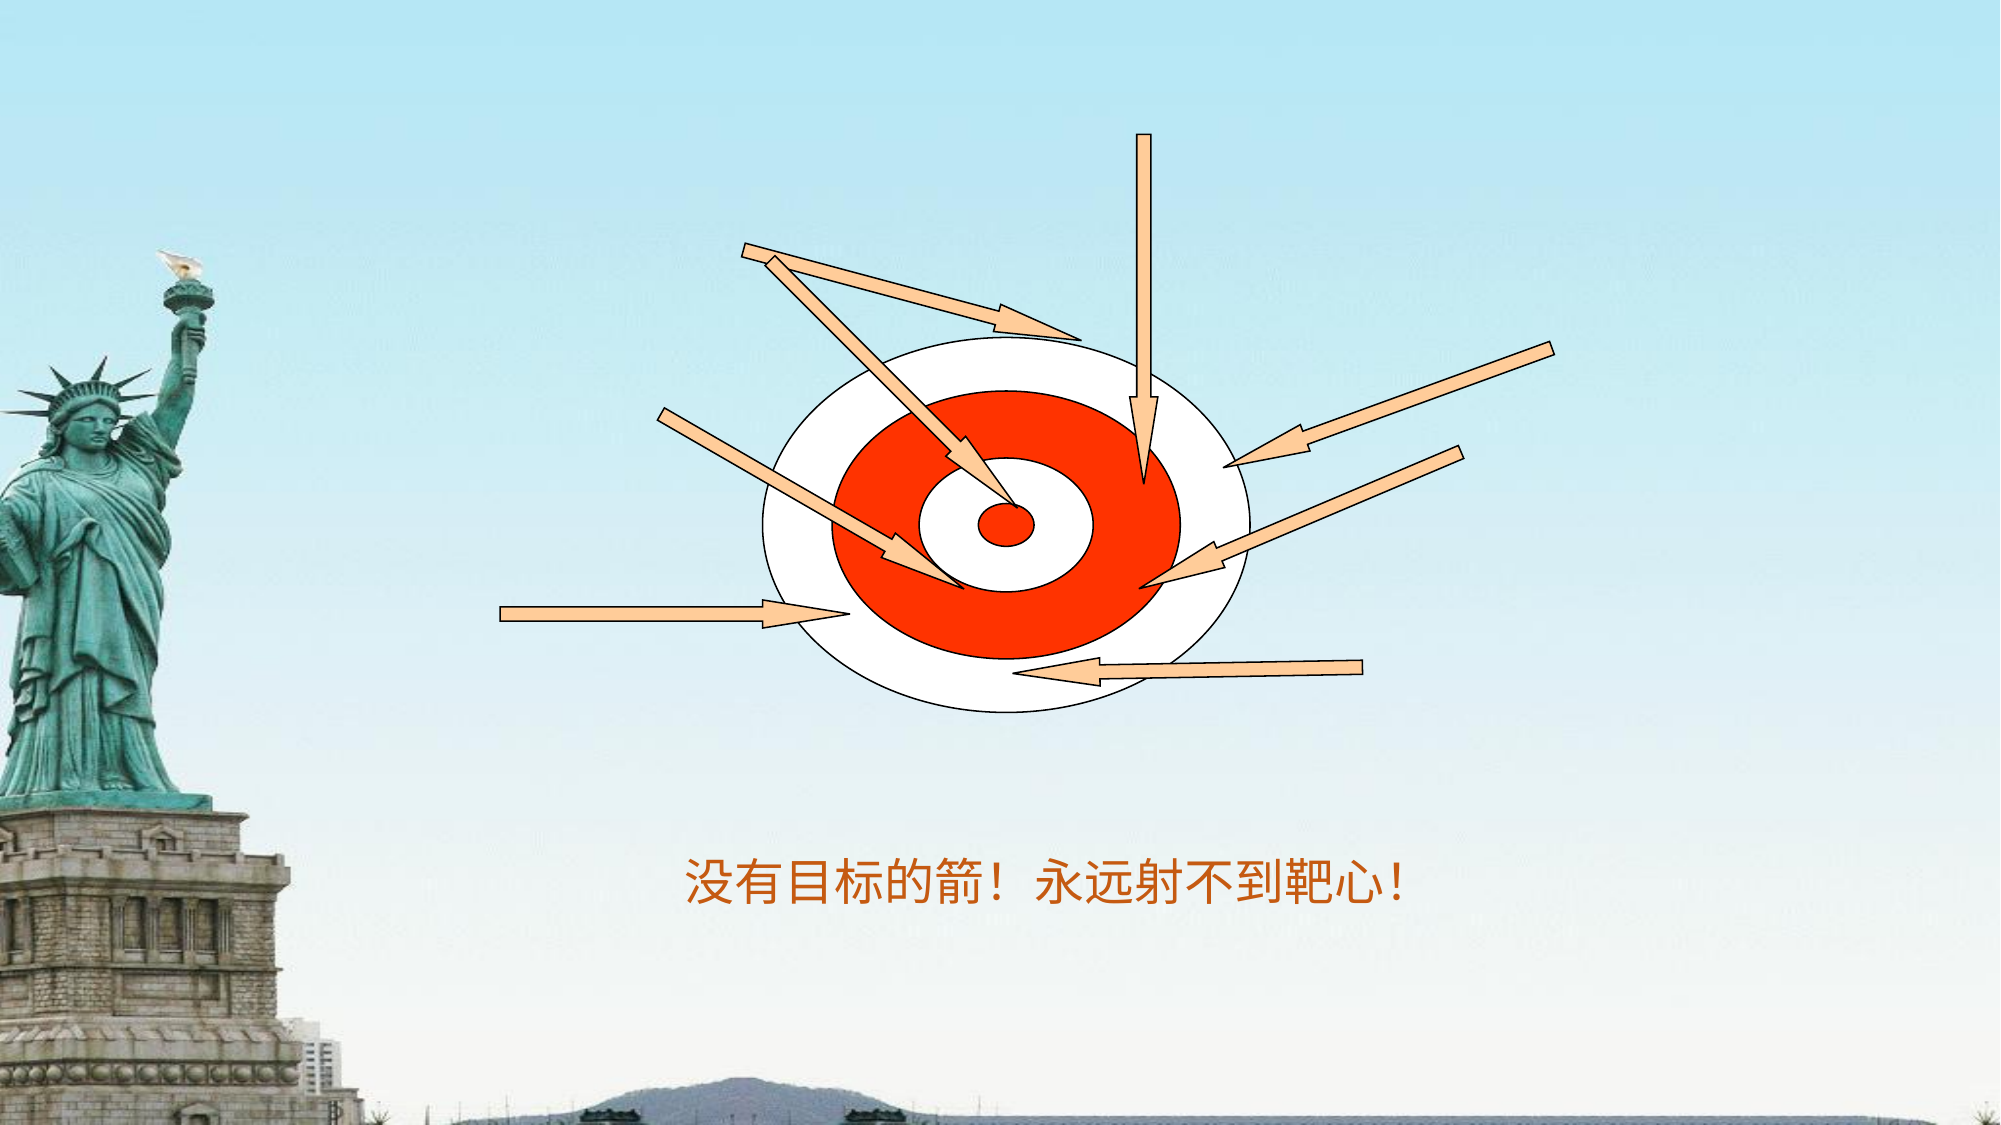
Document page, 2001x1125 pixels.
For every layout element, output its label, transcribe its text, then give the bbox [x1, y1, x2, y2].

text_box [1250, 445, 1464, 550]
picture [0, 0, 2001, 1125]
text_box 没有目标的箭！永远射不到靶心！ [500, 842, 1977, 918]
text_box [765, 255, 857, 337]
text_box [1250, 660, 1363, 677]
text_box [1136, 134, 1151, 337]
text_box [500, 606, 762, 622]
slide_number [137, 1042, 588, 1103]
text_box [657, 407, 762, 481]
text_box [741, 243, 1074, 337]
text_box [1250, 341, 1555, 463]
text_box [762, 337, 1250, 713]
